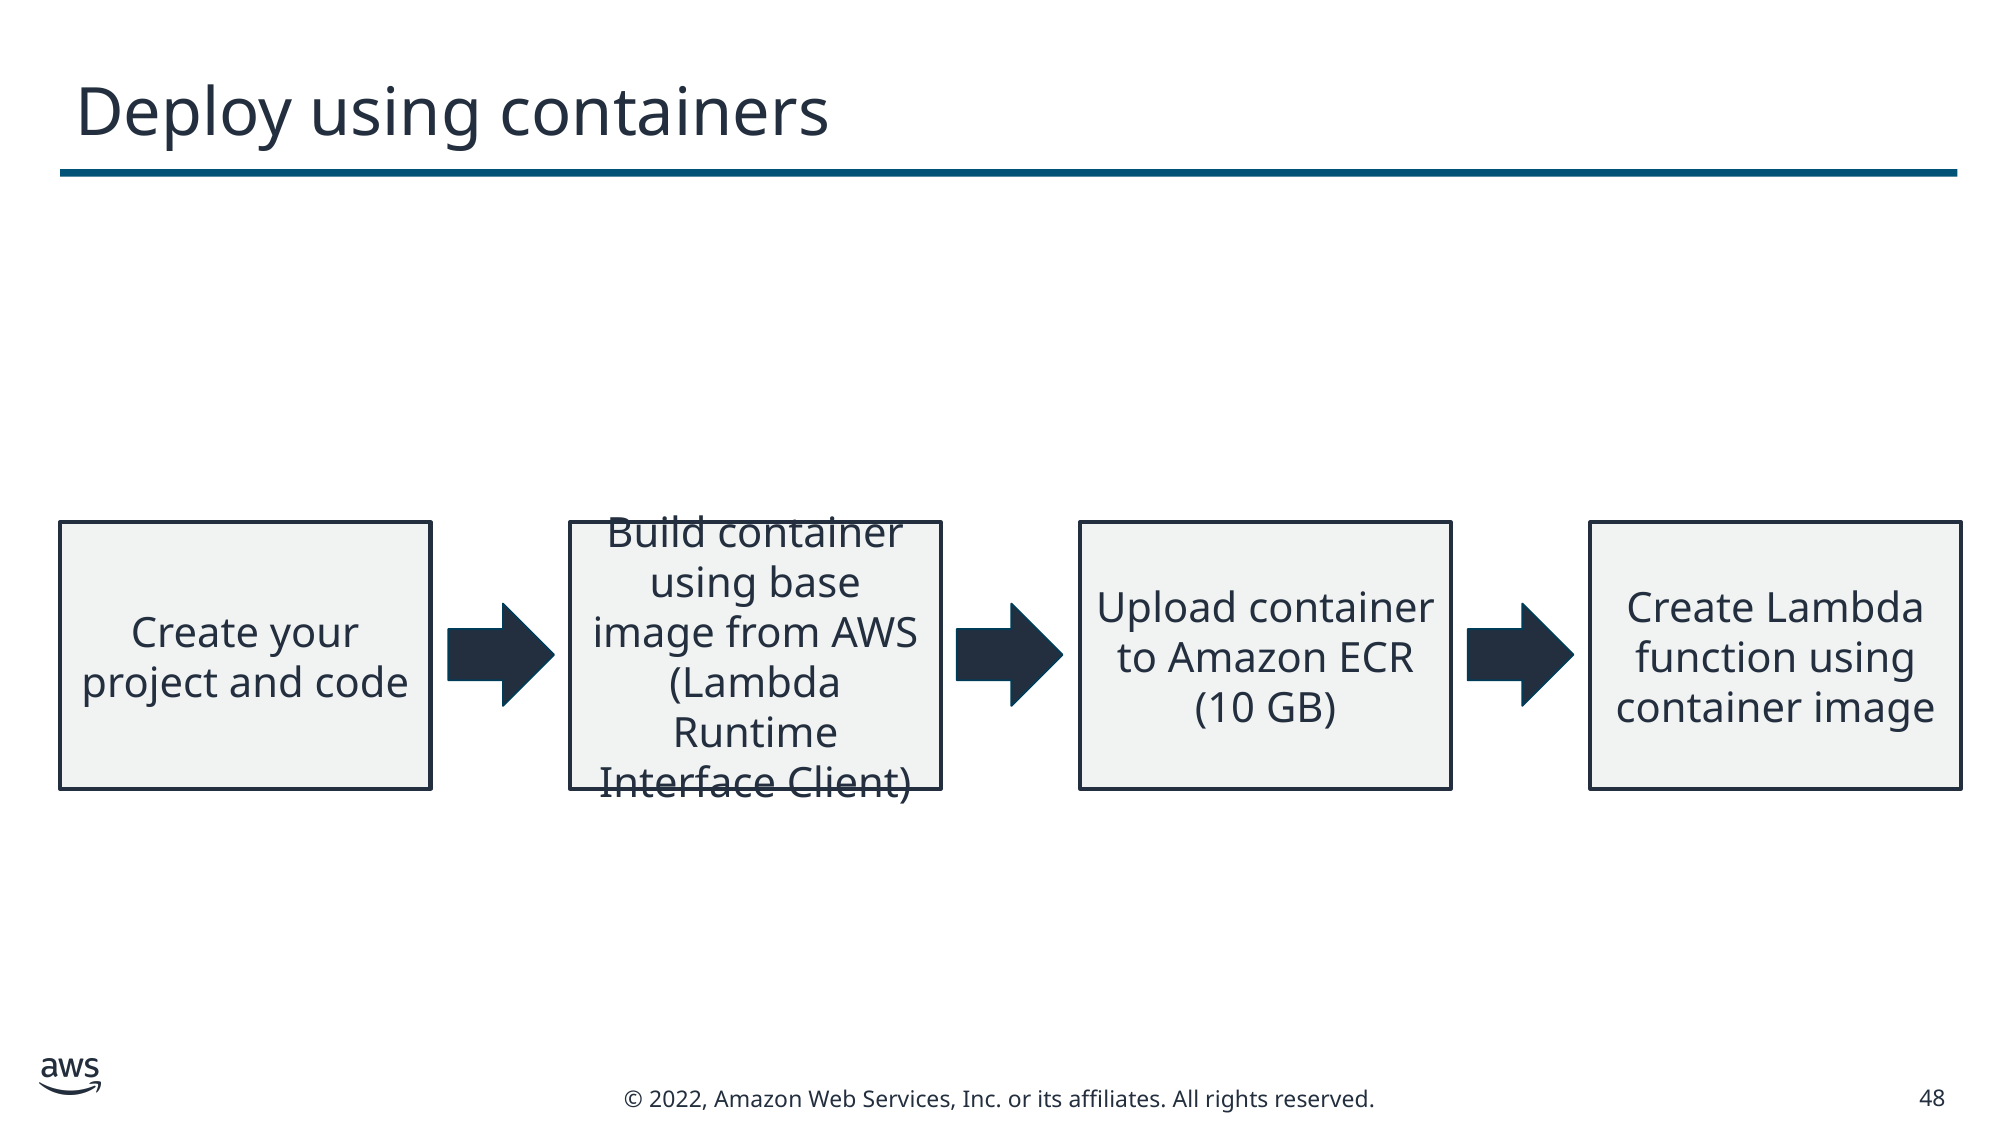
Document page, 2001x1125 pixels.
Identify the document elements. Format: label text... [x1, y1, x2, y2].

text_box Build container using base image from AWS (Lambda Runtime Interface Client) [569, 521, 942, 790]
picture [39, 1058, 101, 1095]
text_box Create your project and code [59, 521, 431, 790]
text_box Create Lambda function using container image [1589, 521, 1962, 790]
slide_number 48 [1881, 1077, 1961, 1121]
title Deploy using containers [60, 49, 1958, 170]
text_box [447, 602, 555, 707]
text_box Upload container to Amazon ECR (10 GB) [1079, 521, 1452, 790]
text_box [955, 602, 1064, 707]
text_box [1466, 602, 1575, 707]
